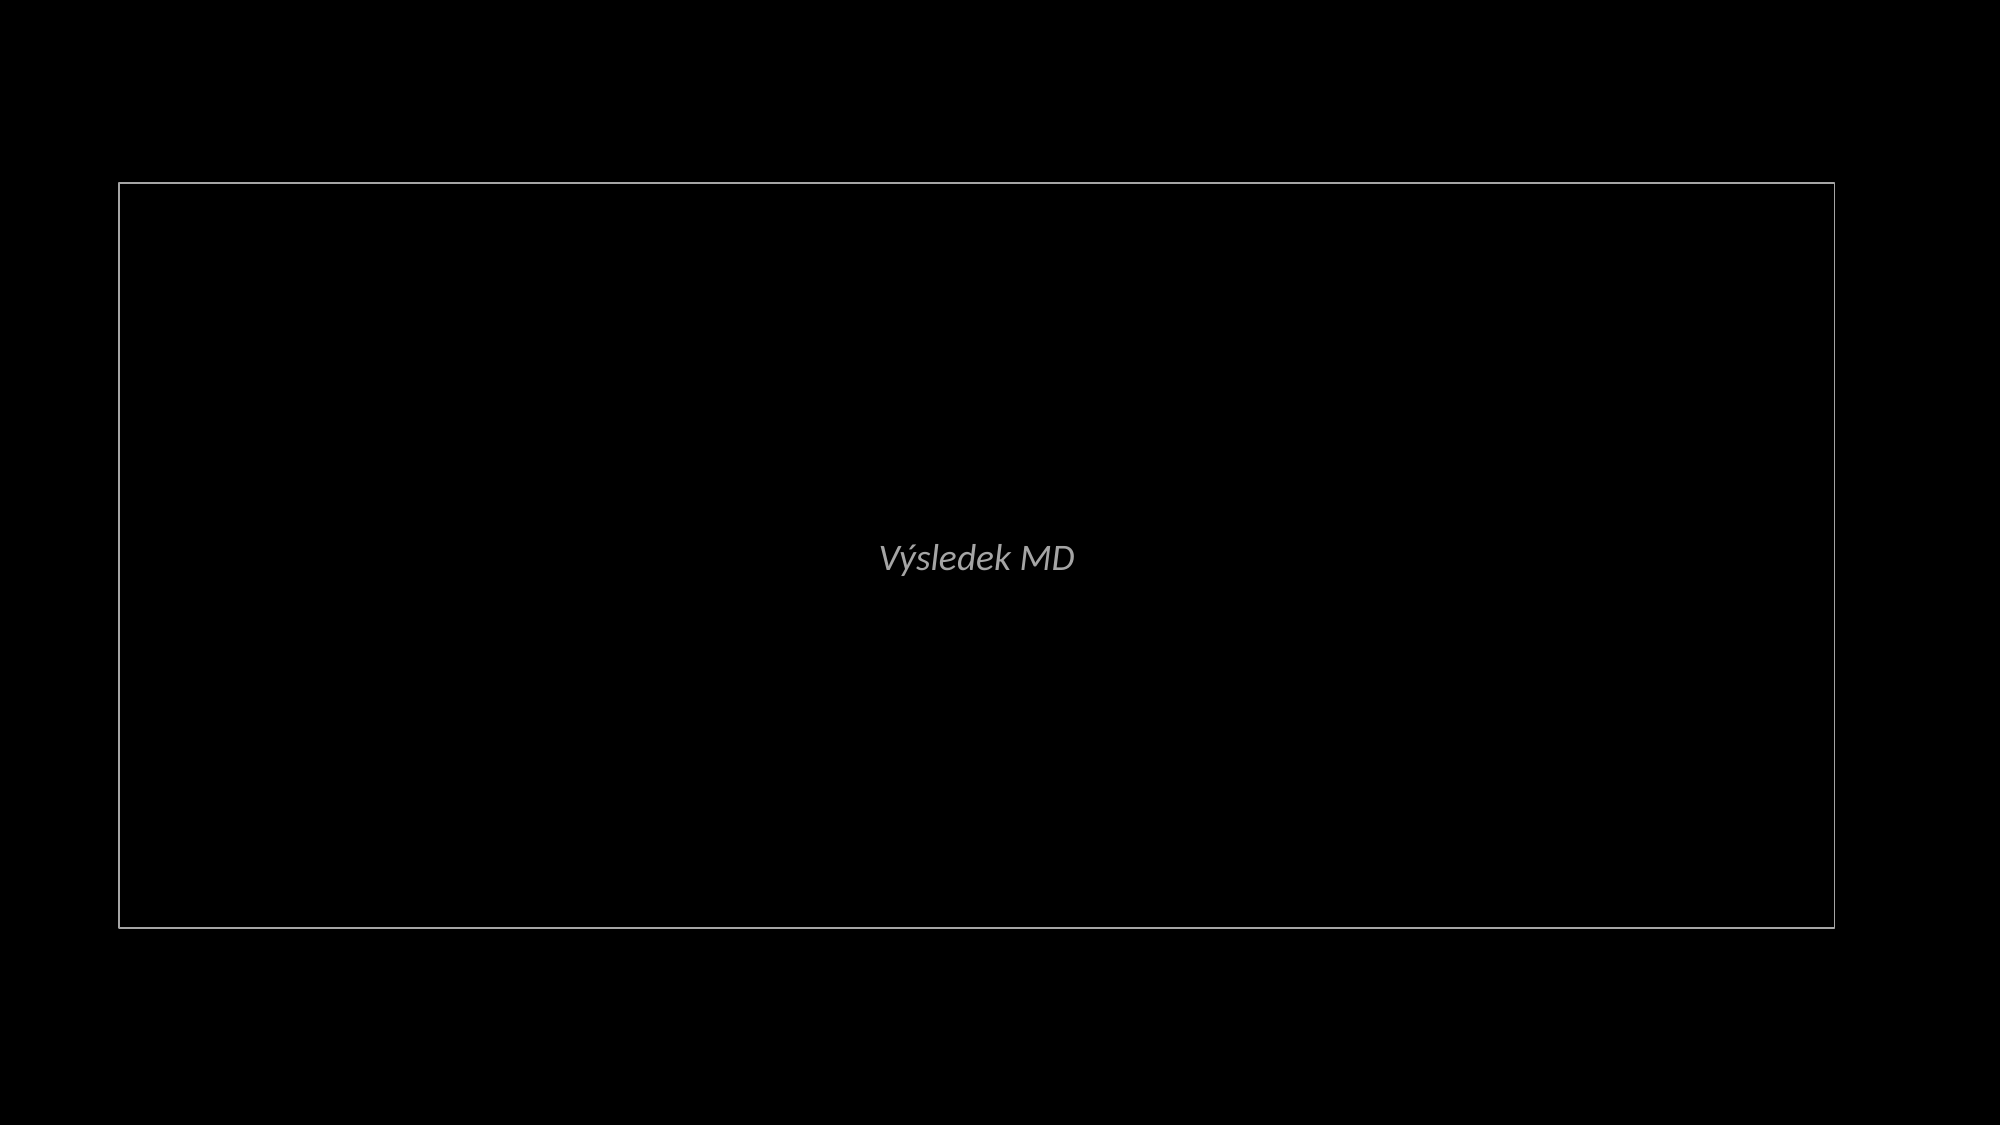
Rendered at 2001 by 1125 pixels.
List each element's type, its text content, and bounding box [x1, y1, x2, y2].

text_box Výsledek MD [118, 182, 1835, 929]
